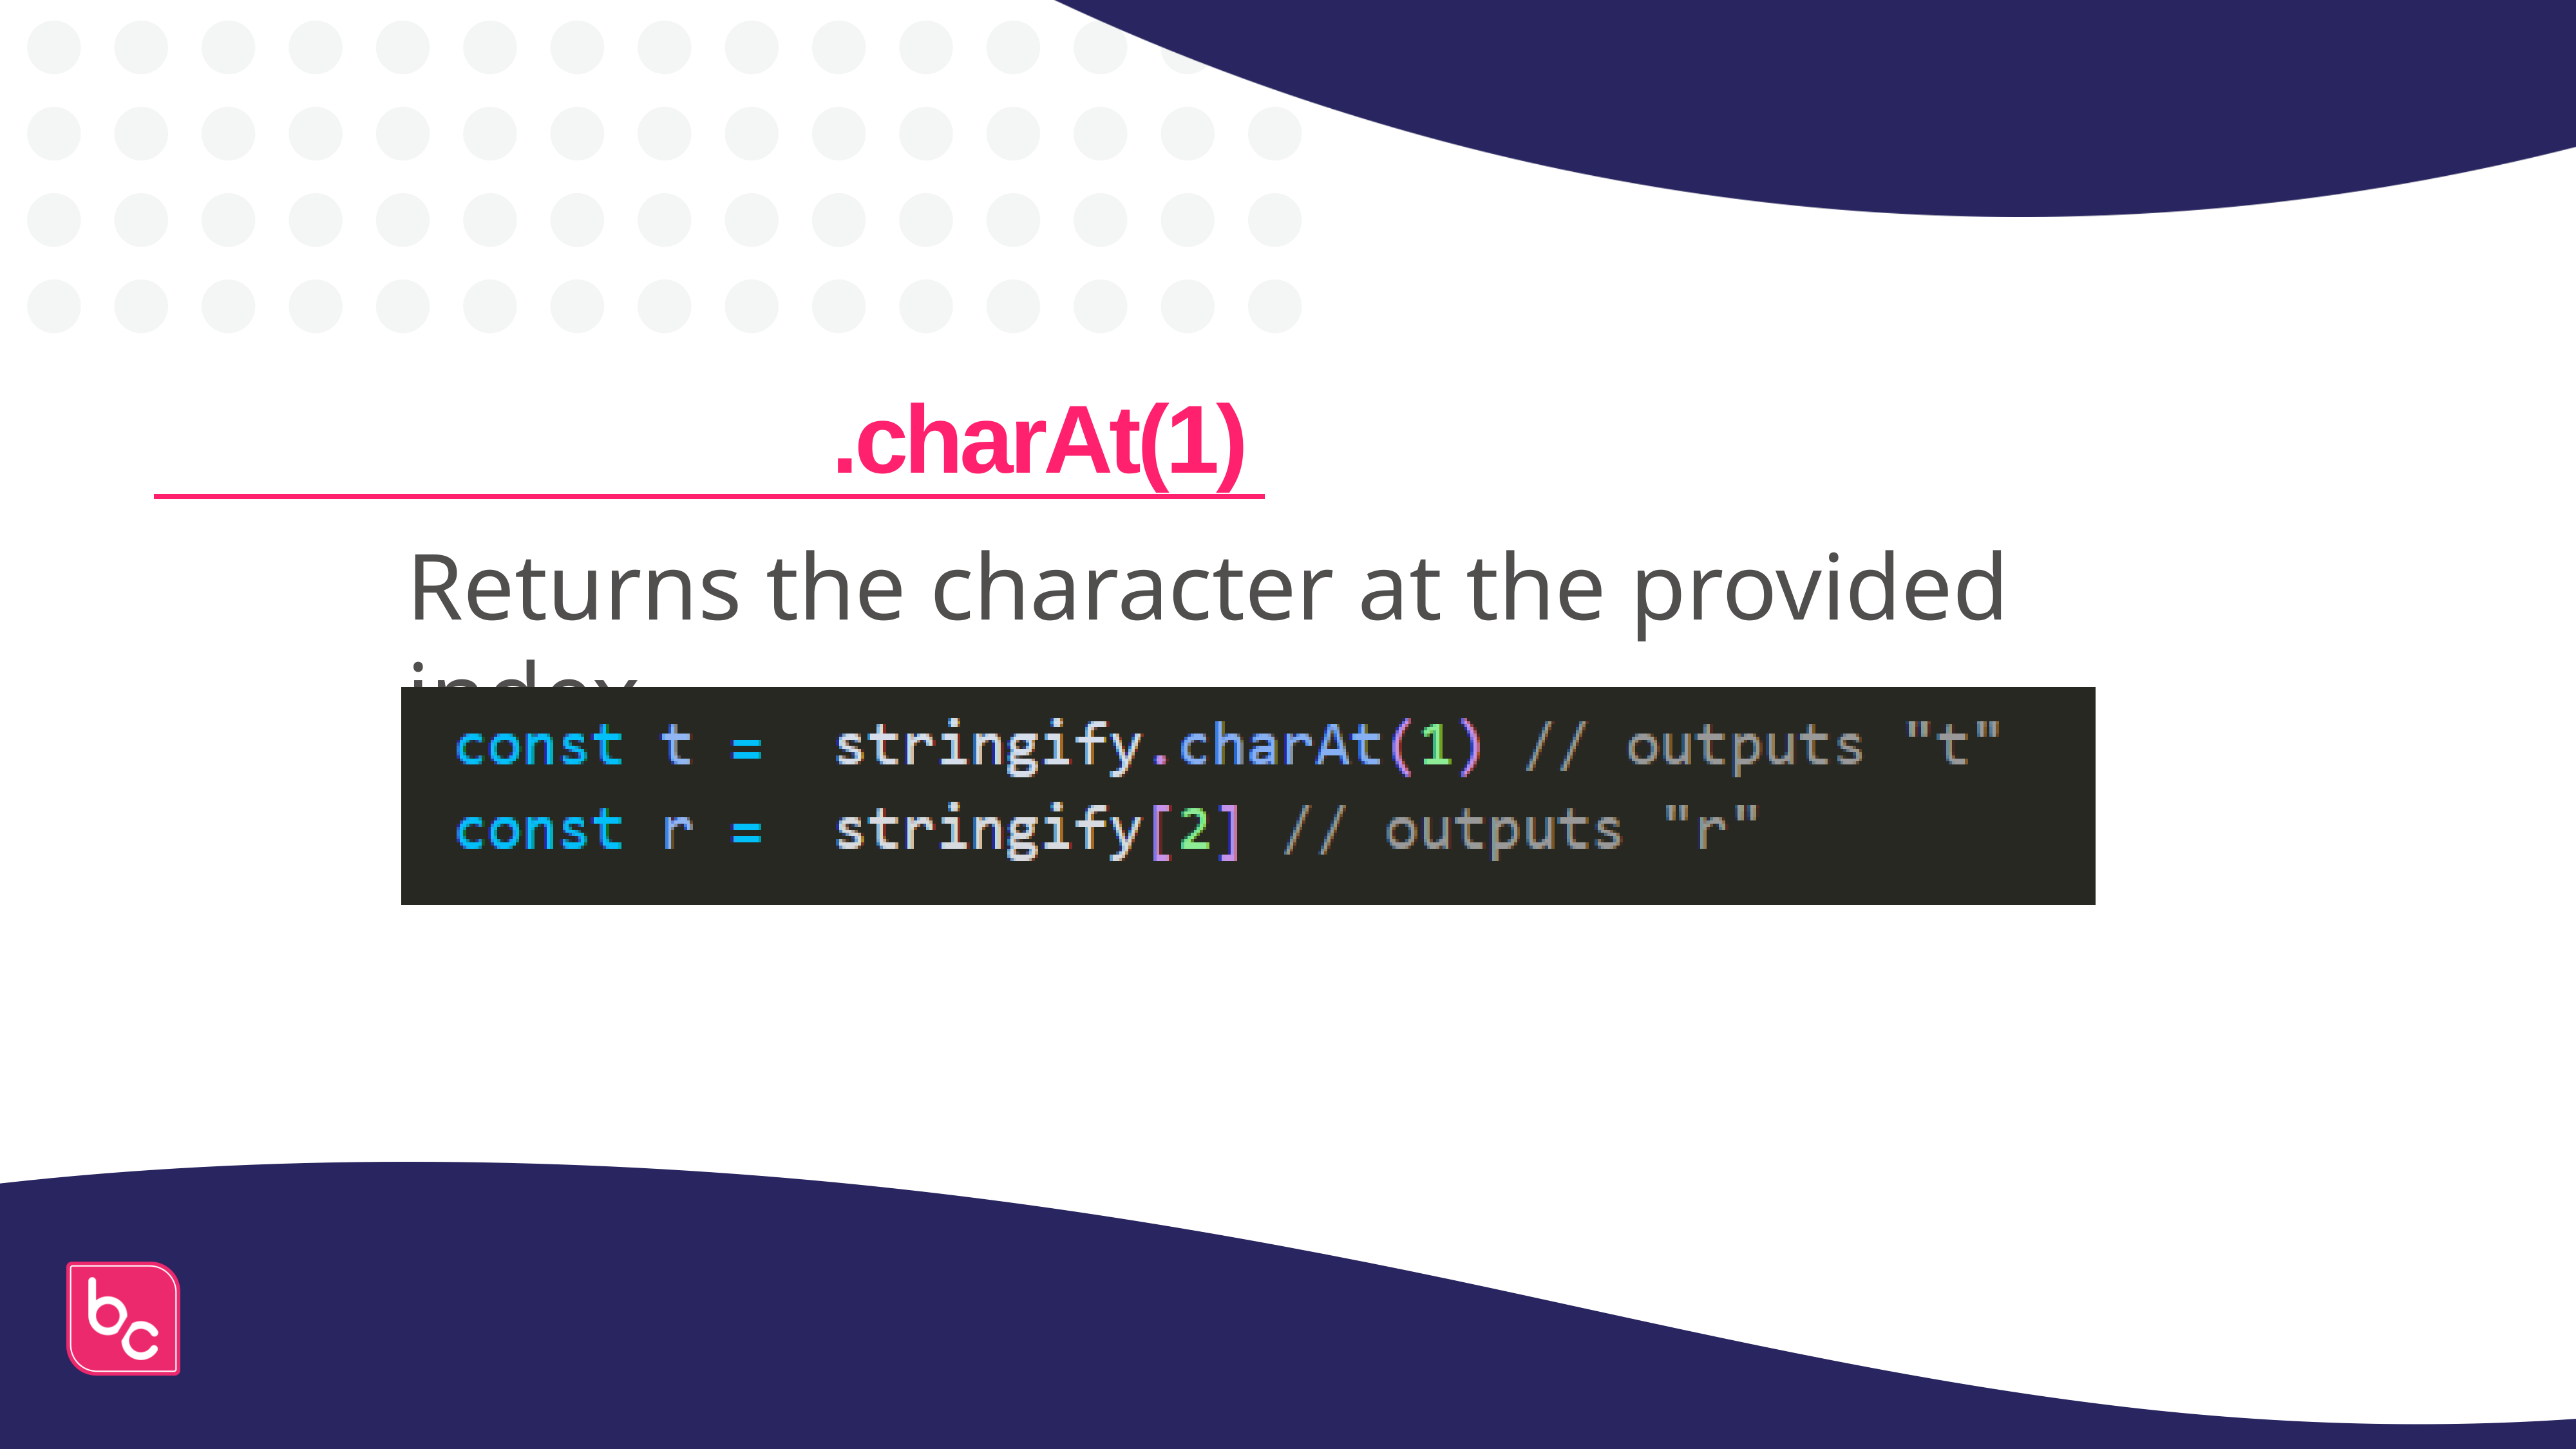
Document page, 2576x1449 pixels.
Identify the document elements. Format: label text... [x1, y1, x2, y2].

list Returns the character at the provided index [401, 523, 2175, 756]
picture [401, 687, 2096, 905]
title .charAt(1) [67, 214, 1255, 498]
picture [1053, 0, 2576, 217]
picture [0, 1162, 2576, 1449]
